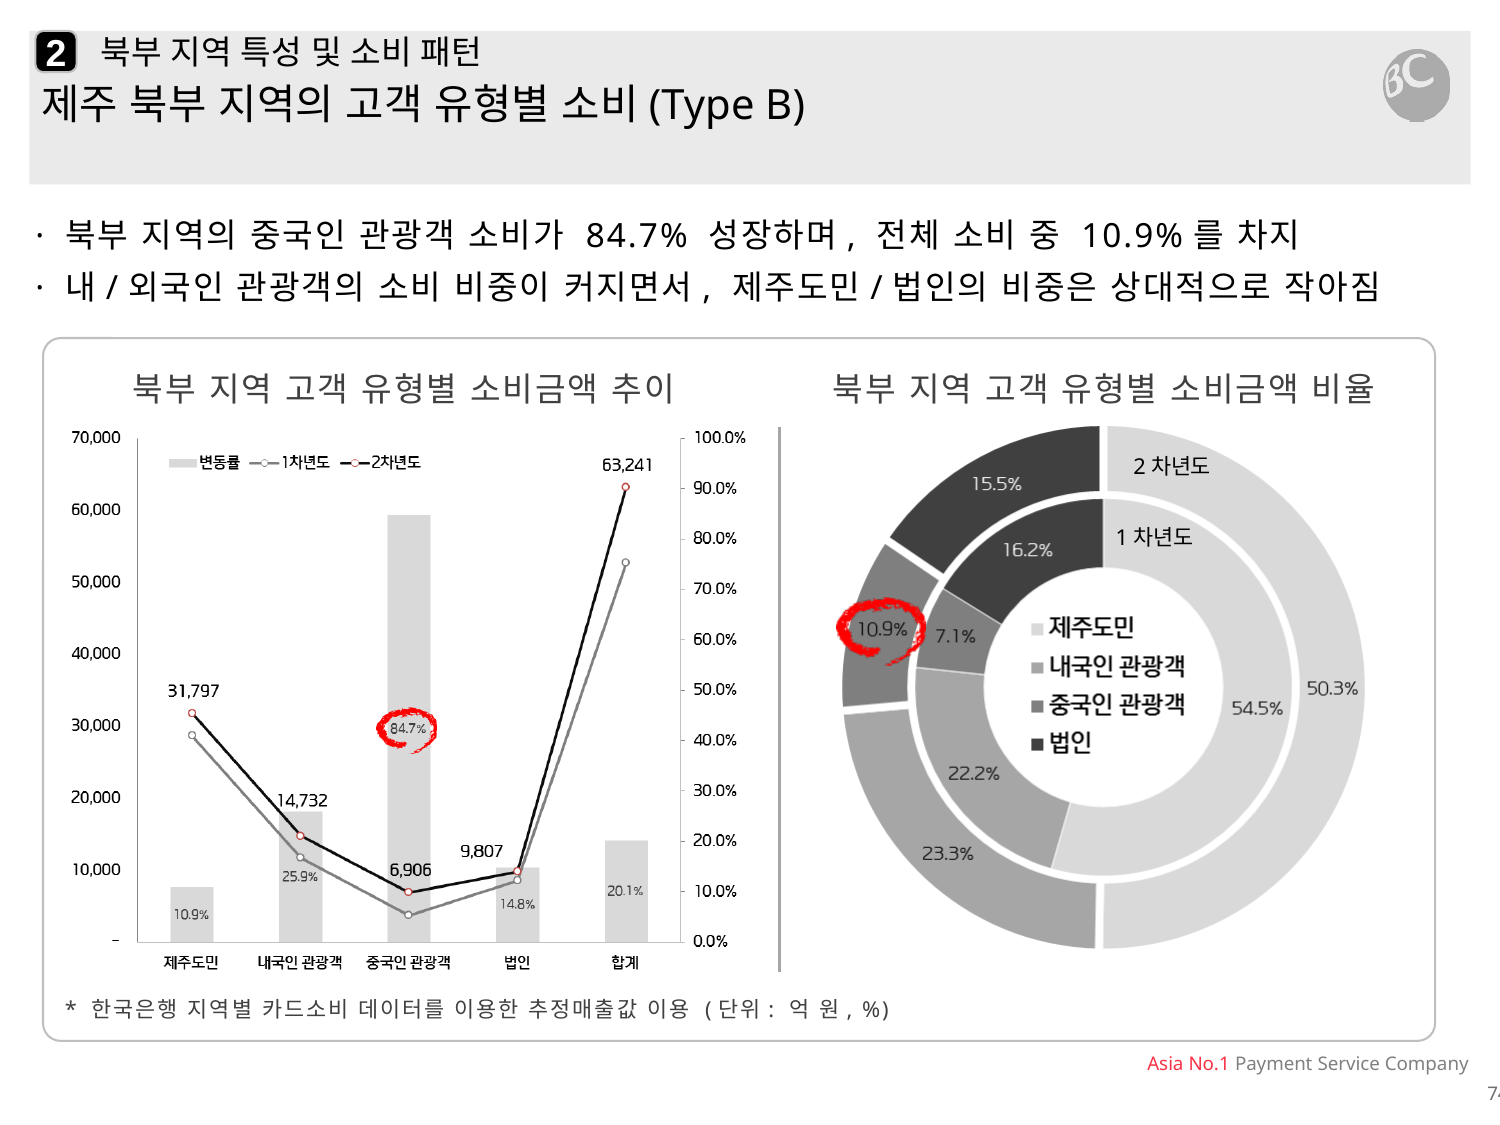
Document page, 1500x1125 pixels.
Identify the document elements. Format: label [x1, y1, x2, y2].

picture [64, 406, 748, 1024]
text_box [23, 190, 1459, 327]
text_box [42, 337, 1436, 1047]
list [41, 83, 1376, 131]
picture [796, 413, 1411, 971]
text_box [33, 28, 79, 75]
picture [1383, 49, 1450, 122]
title [37, 30, 1372, 76]
